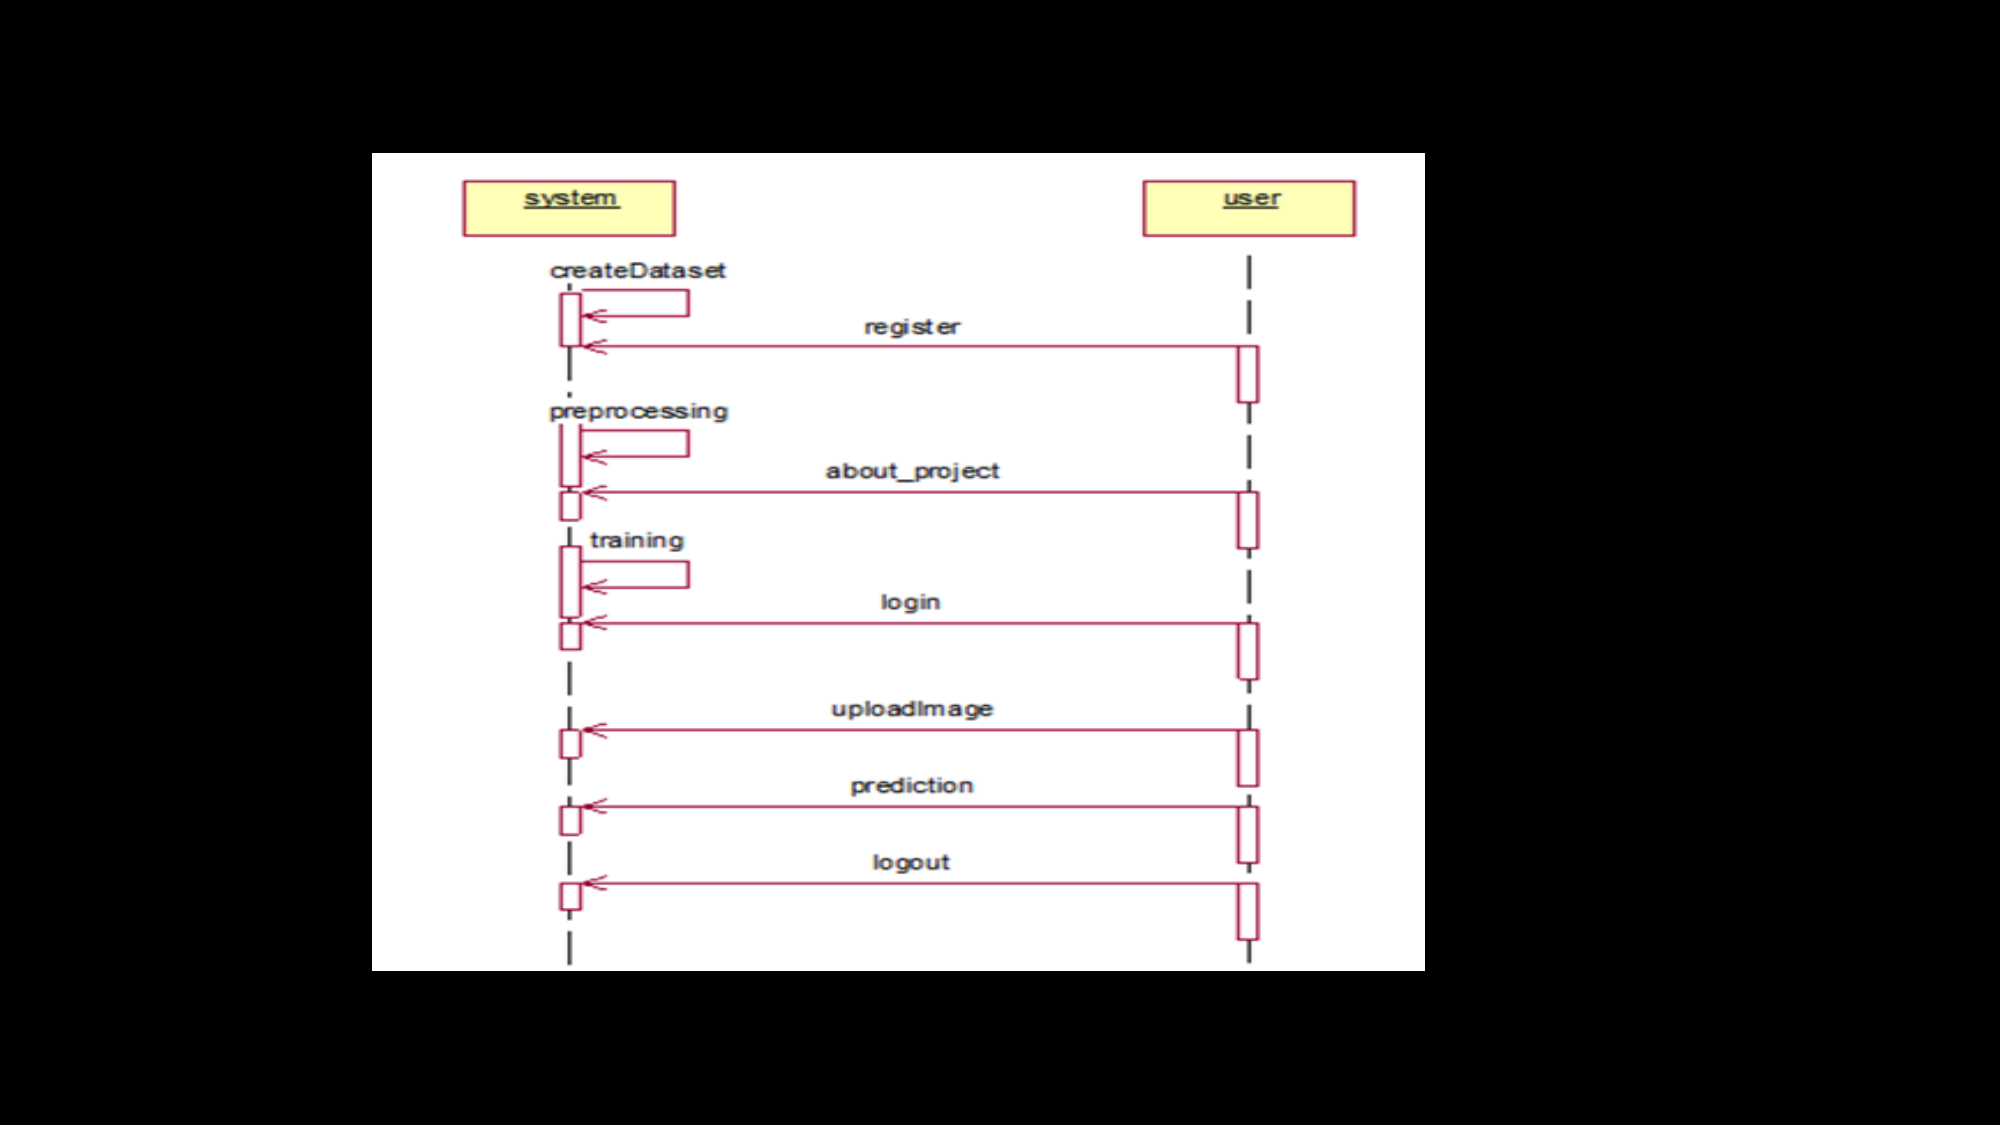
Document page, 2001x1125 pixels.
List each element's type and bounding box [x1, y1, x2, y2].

picture [372, 153, 1425, 972]
